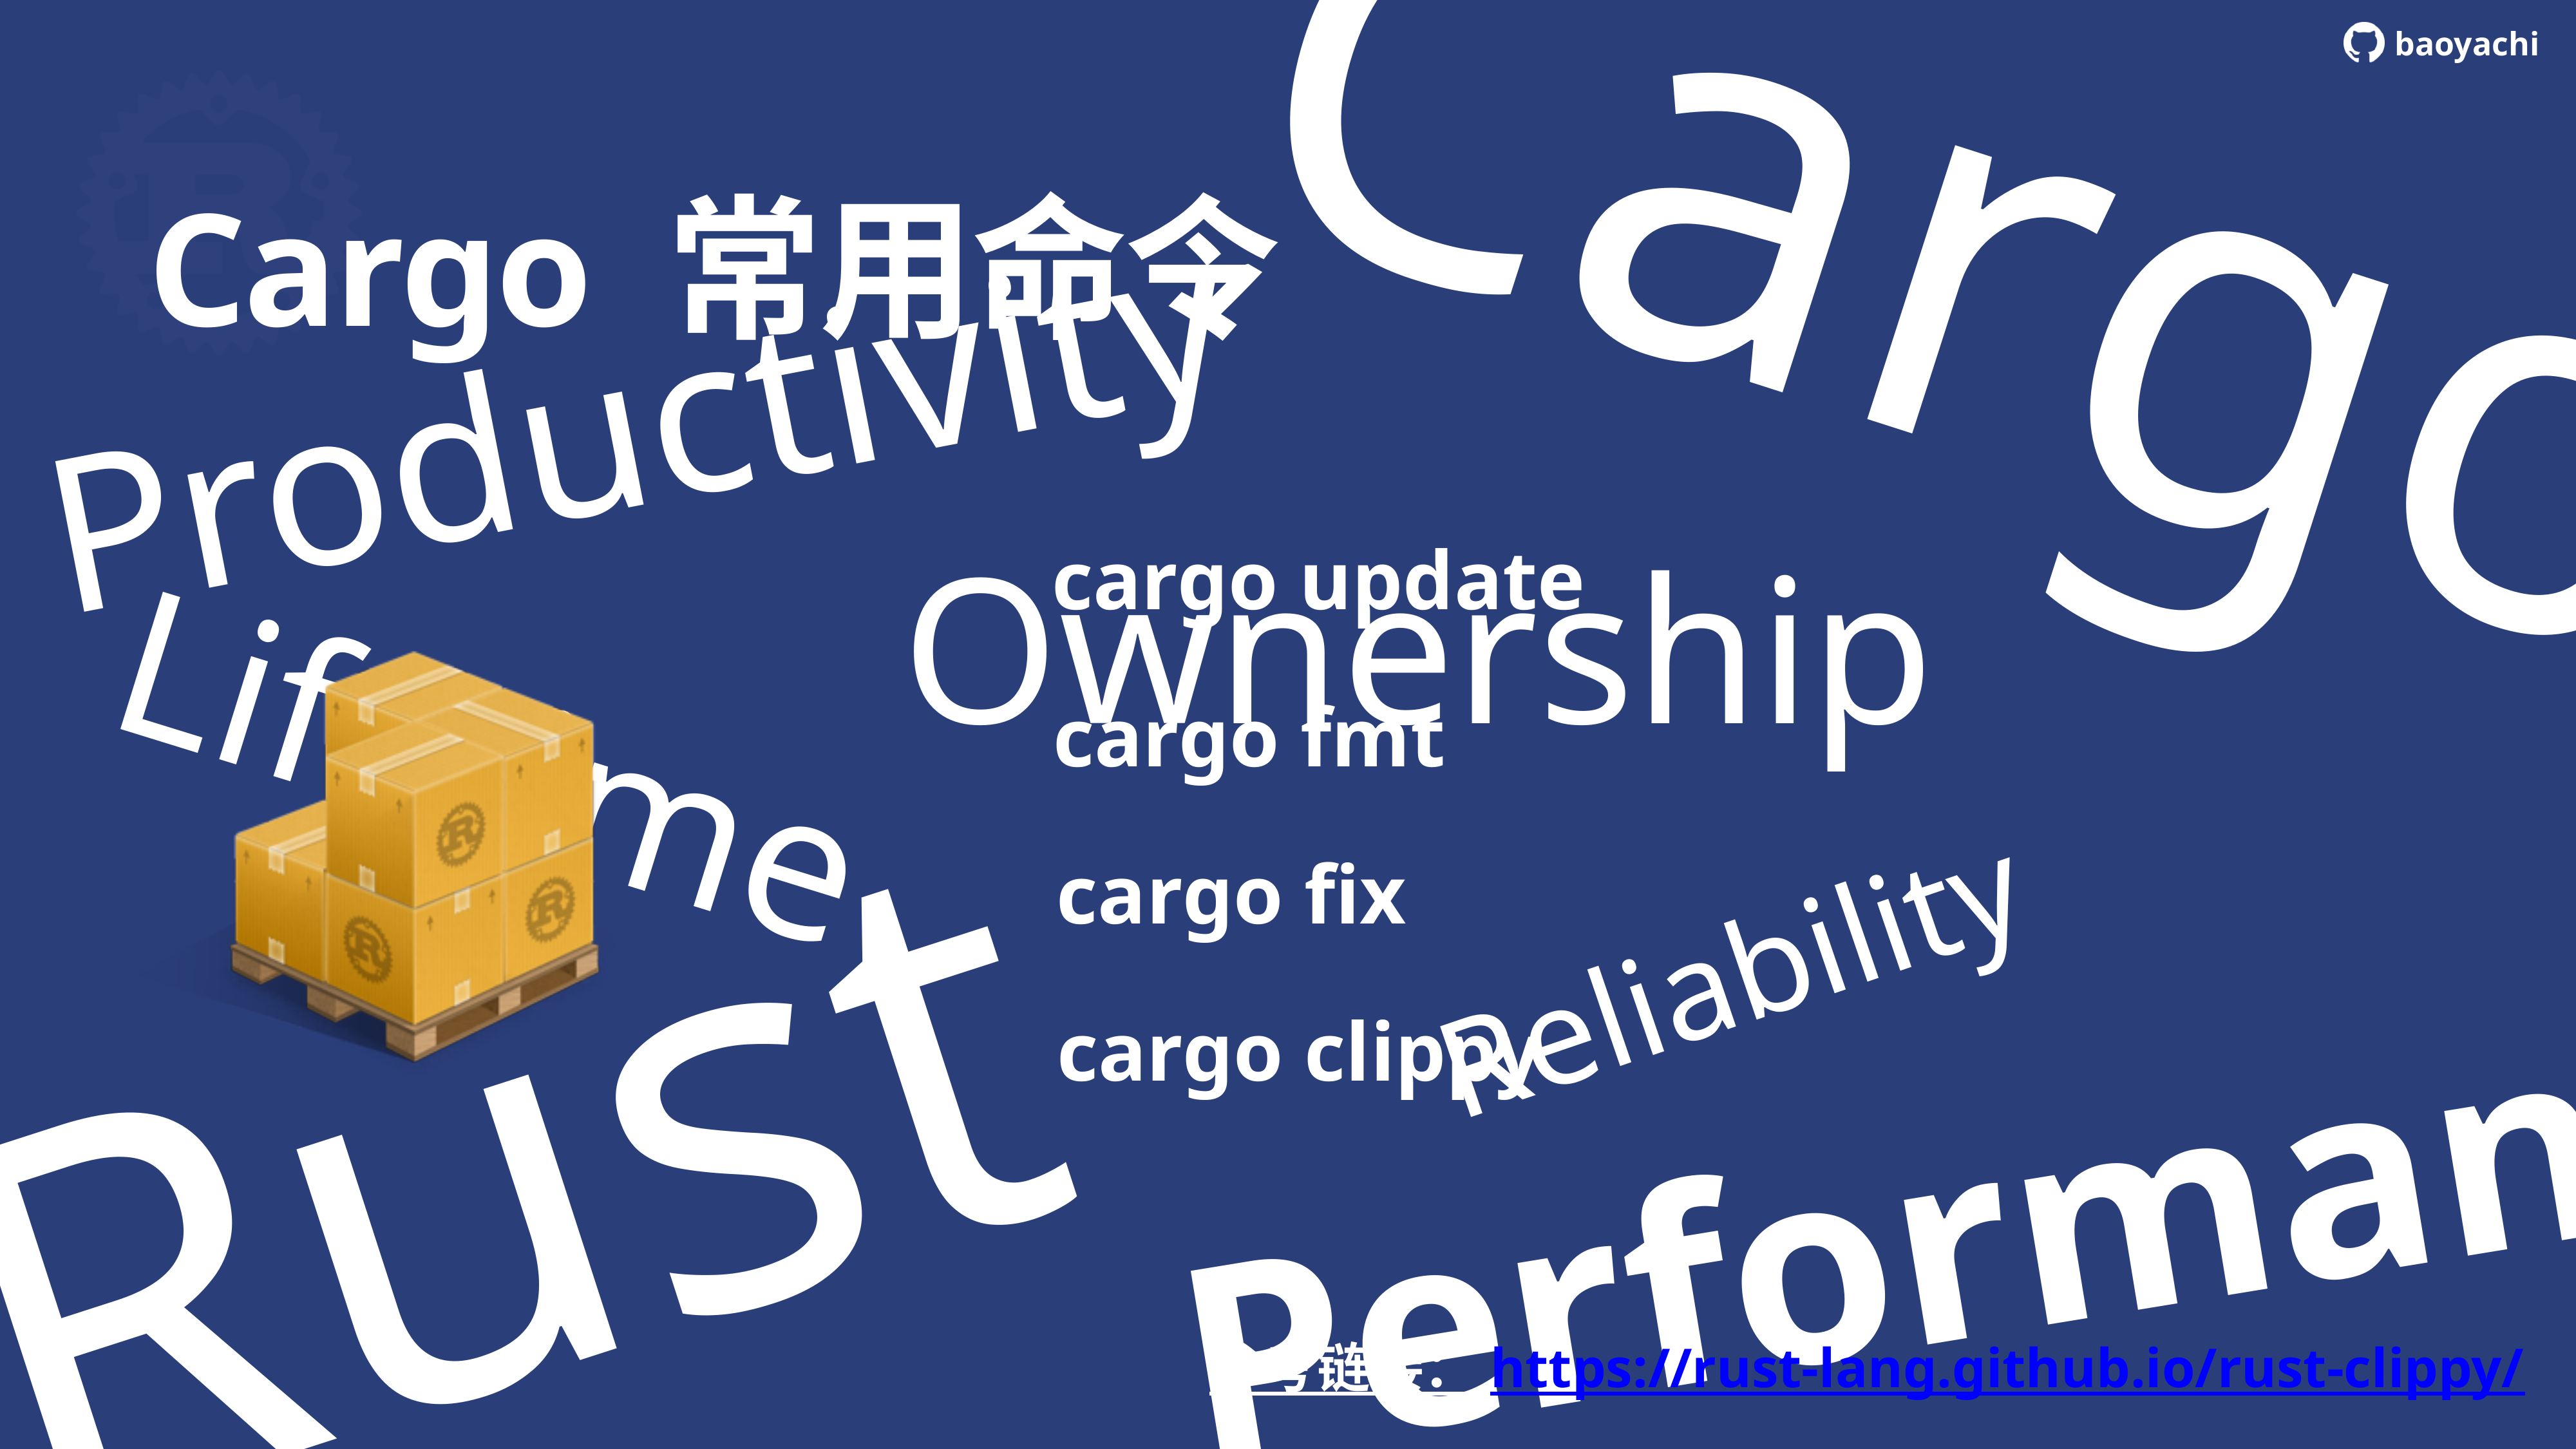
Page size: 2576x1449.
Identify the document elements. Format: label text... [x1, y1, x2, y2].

text_box Cargo 常用命令 [142, 201, 1286, 361]
picture [133, 604, 690, 1106]
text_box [1058, 523, 1580, 1103]
picture [2344, 22, 2385, 64]
text_box 参考链接：https://rust-lang.github.io/rust-clippy/ [1204, 1328, 2530, 1412]
